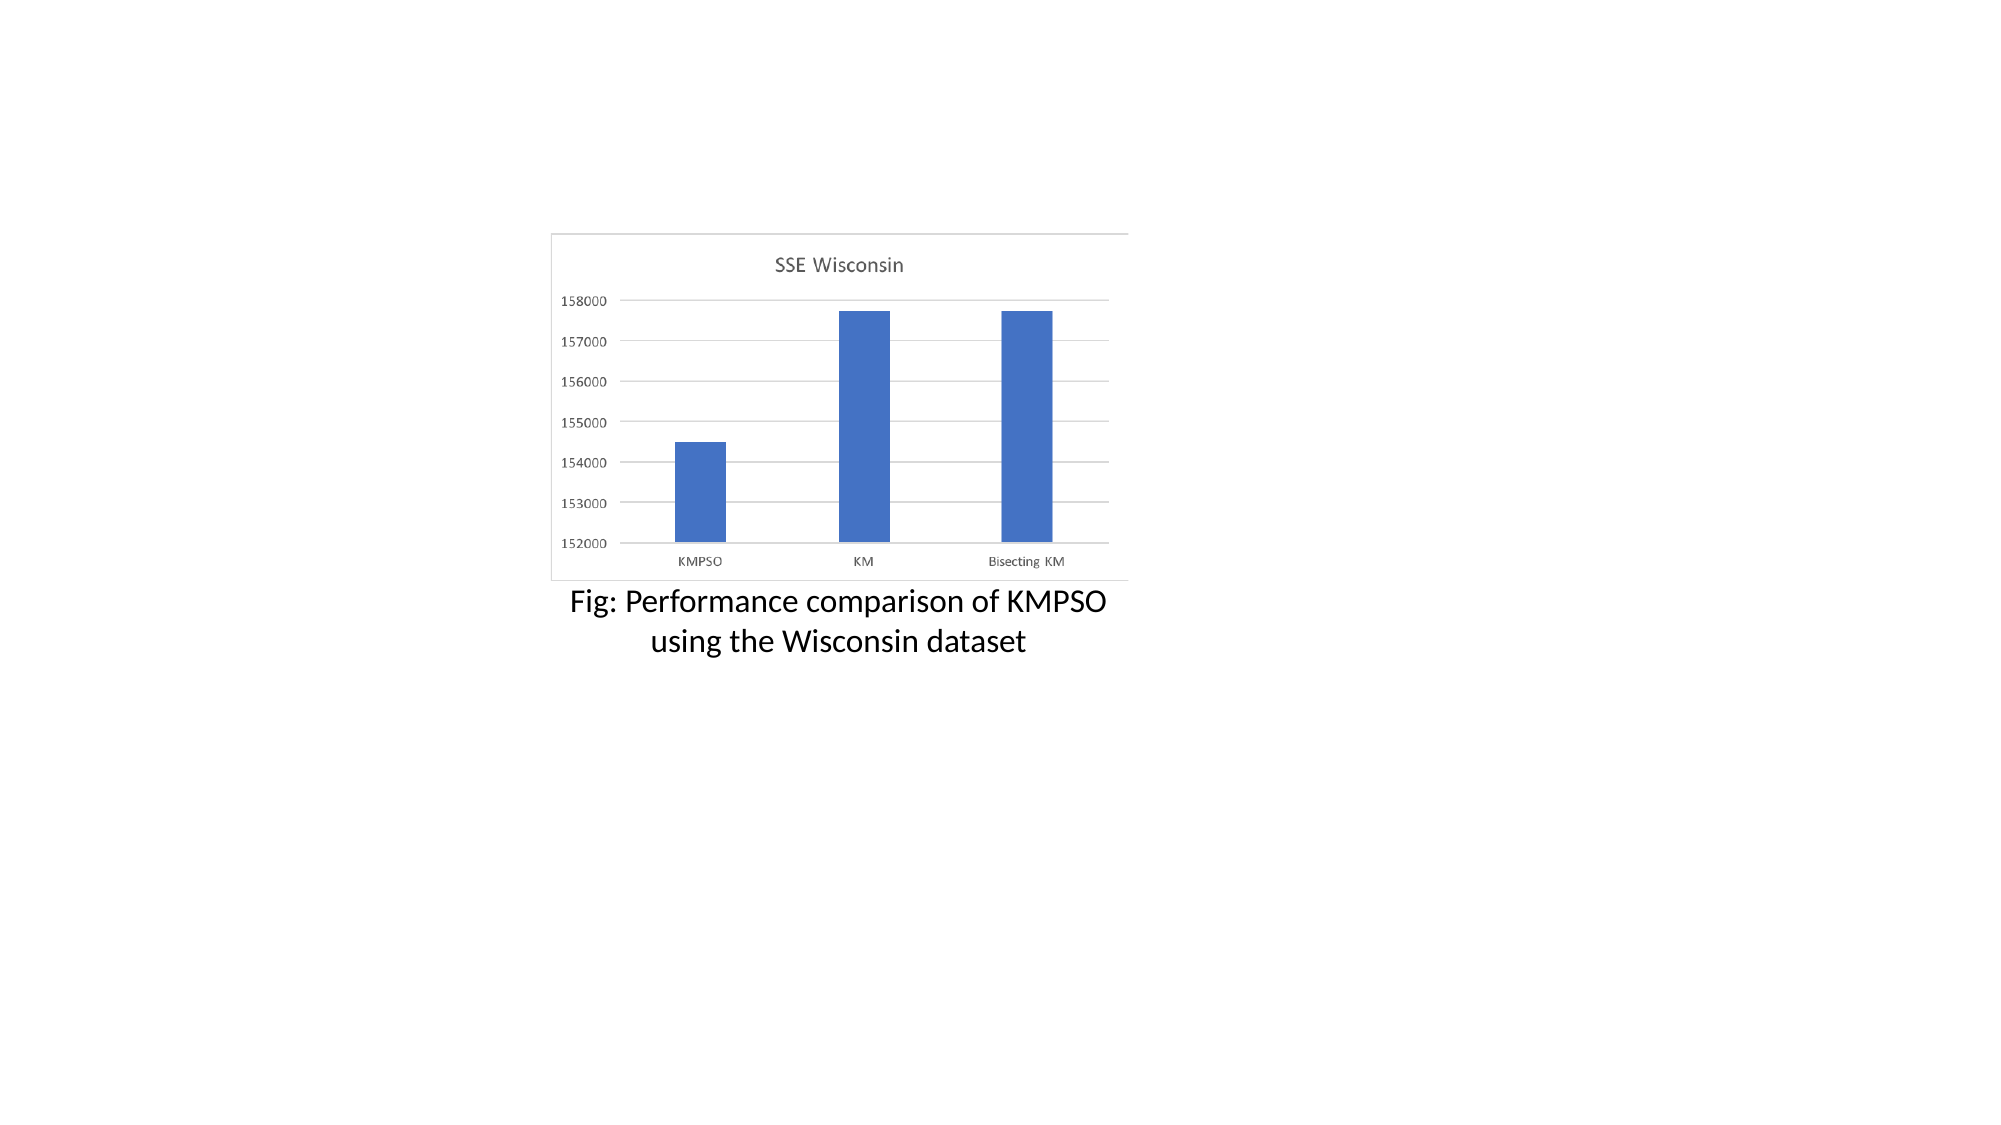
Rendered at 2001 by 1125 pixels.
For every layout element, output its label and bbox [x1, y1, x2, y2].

text_box [545, 233, 1133, 668]
